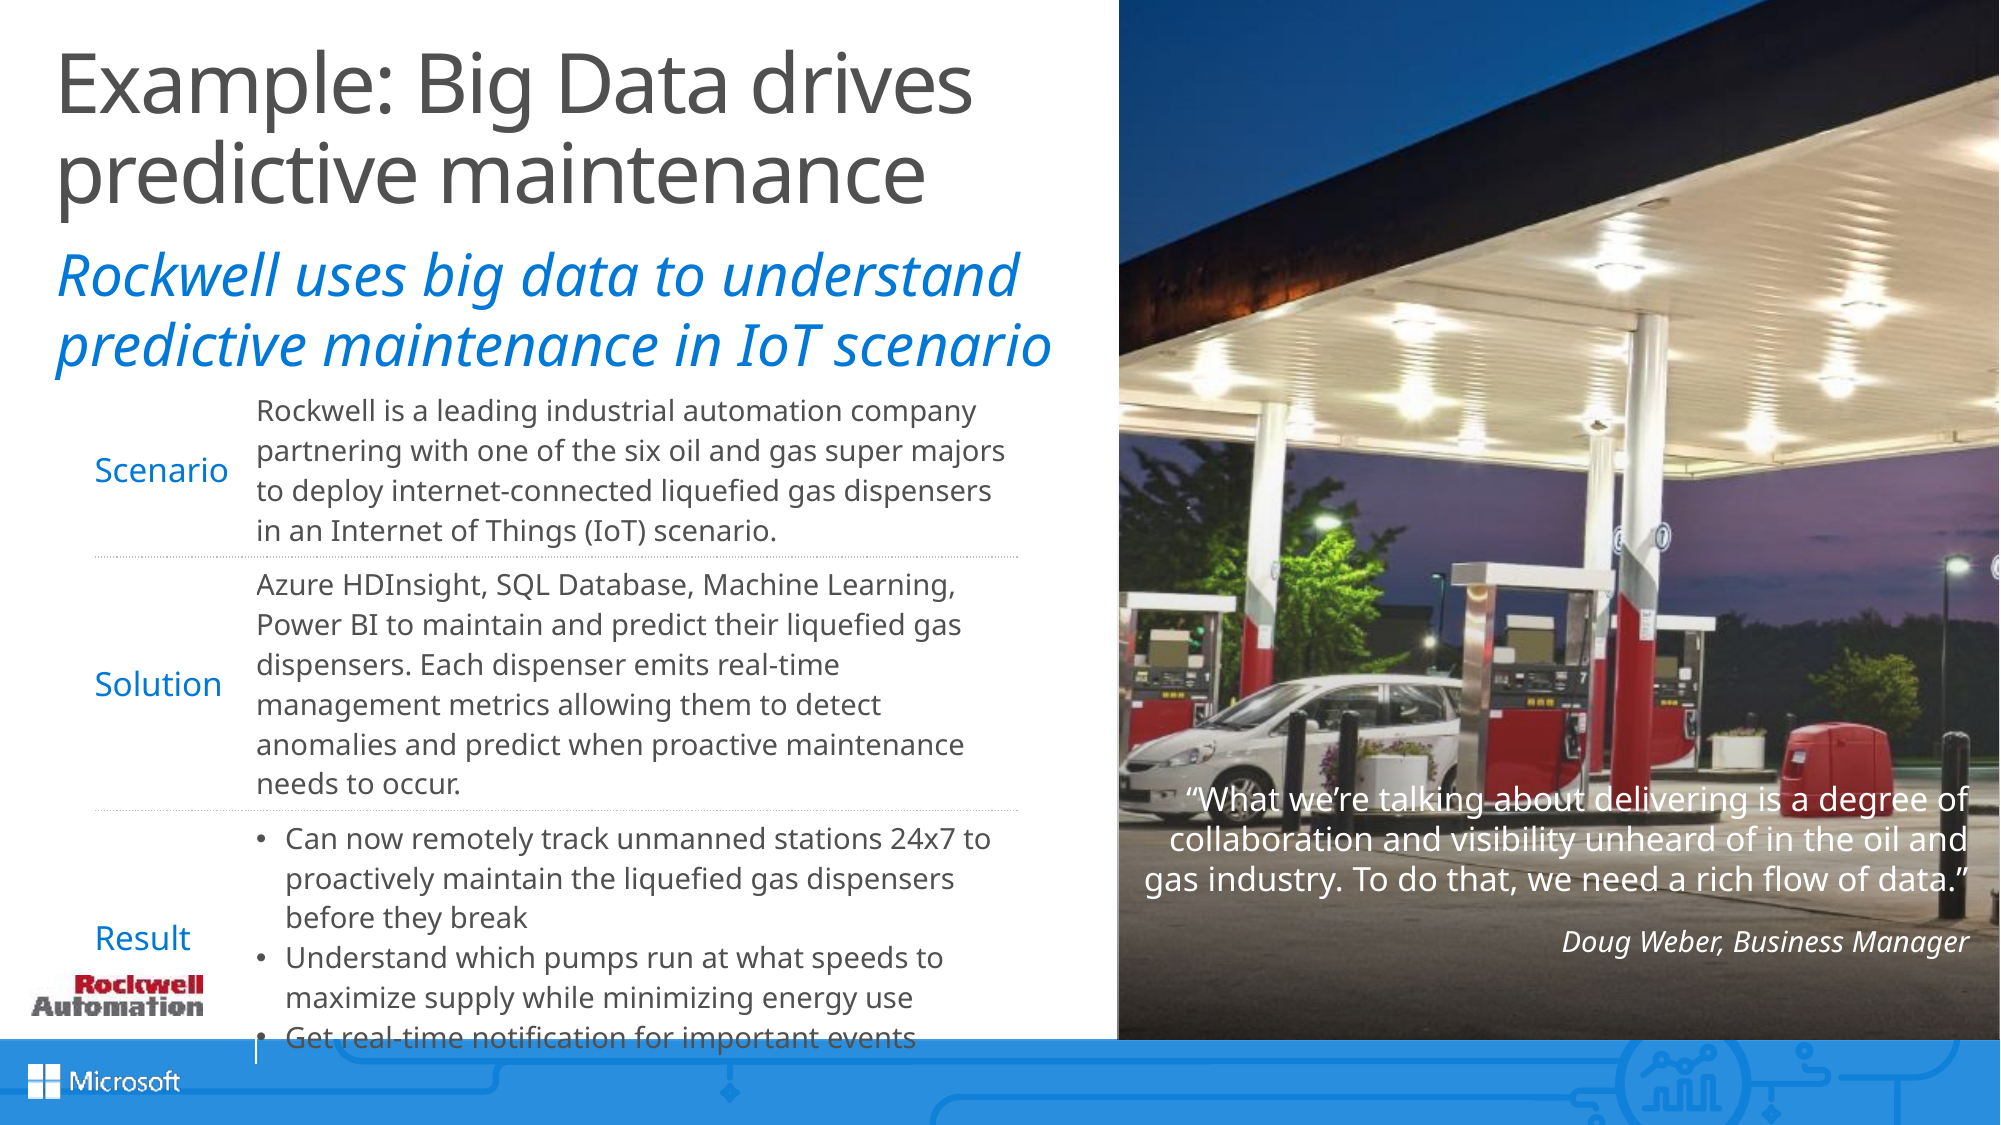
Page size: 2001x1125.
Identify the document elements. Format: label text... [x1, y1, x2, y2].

title Example: Big Data drives predictive maintenance [30, 26, 1082, 175]
table_header Rockwell is a leading industrial automation company partnering with one of the six oil and gas super majors to deploy internet-connected liquefied gas dispensers in an Internet of Things (IoT) scenario. [257, 383, 1018, 557]
table_cell Azure HDInsight, SQL Database, Machine Learning, Power BI to maintain and predict their liquefied gas dispensers. Each dispenser emits real-time management metrics allowing them to detect anomalies and predict when proactive maintenance needs to occur. [257, 557, 1018, 811]
picture [1119, 0, 1999, 1040]
table_header Scenario [95, 383, 255, 557]
table_cell Result [95, 811, 255, 1064]
table_cell Can now remotely track unmanned stations 24x7 to proactively maintain the liquefied gas dispensers before they break Understand which pumps run at what speeds to maximize supply while minimizing energy use Get real-time notification for important events [257, 811, 1018, 1064]
table_cell Solution [95, 557, 255, 811]
list Rockwell uses big data to understand predictive maintenance in IoT scenario [56, 238, 1098, 380]
picture [30, 975, 203, 1017]
